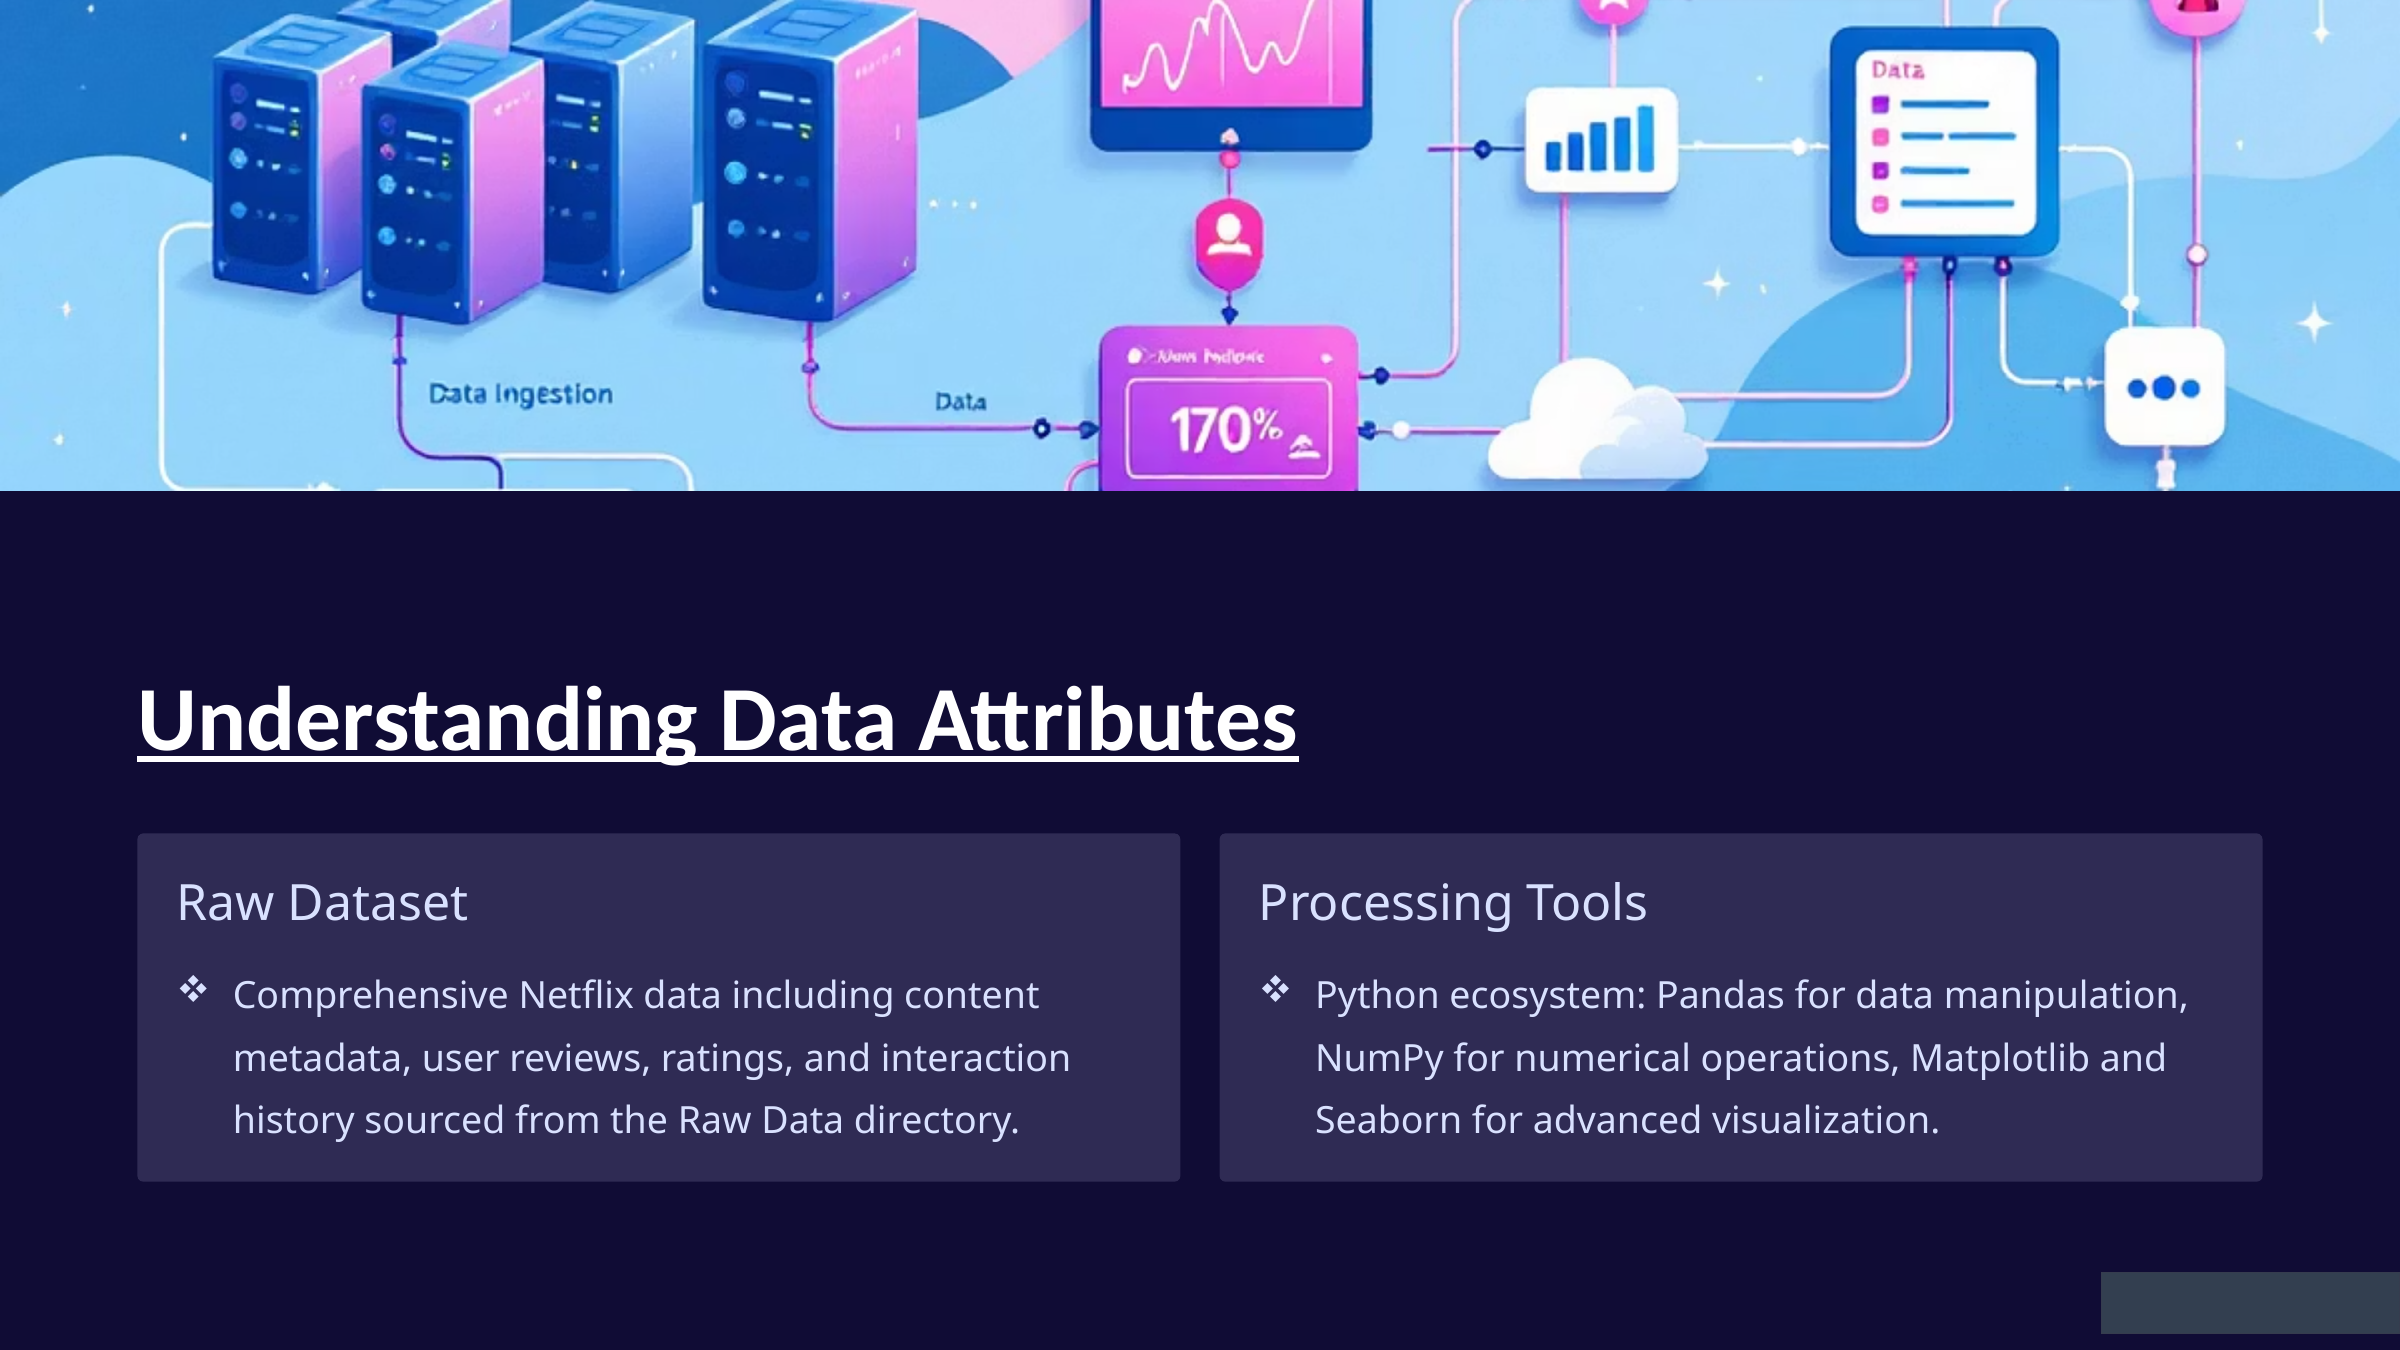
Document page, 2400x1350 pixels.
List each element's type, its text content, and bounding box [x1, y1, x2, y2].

text_box [1219, 833, 2263, 1182]
text_box Comprehensive Netflix data including content metadata, user reviews, ratings, and interaction history sourced from the Raw Data directory. [176, 953, 1142, 1143]
picture [0, 0, 2400, 491]
text_box Understanding Data Attributes [137, 658, 1062, 775]
text_box Processing Tools [1258, 872, 1721, 931]
text_box Python ecosystem: Pandas for data manipulation, NumPy for numerical operations, Matplotlib and Seaborn for advanced visualization. [1258, 953, 2224, 1143]
text_box [137, 833, 1181, 1182]
picture [2106, 1334, 2389, 1339]
text_box [2101, 1272, 2400, 1334]
text_box Raw Dataset [176, 872, 639, 931]
